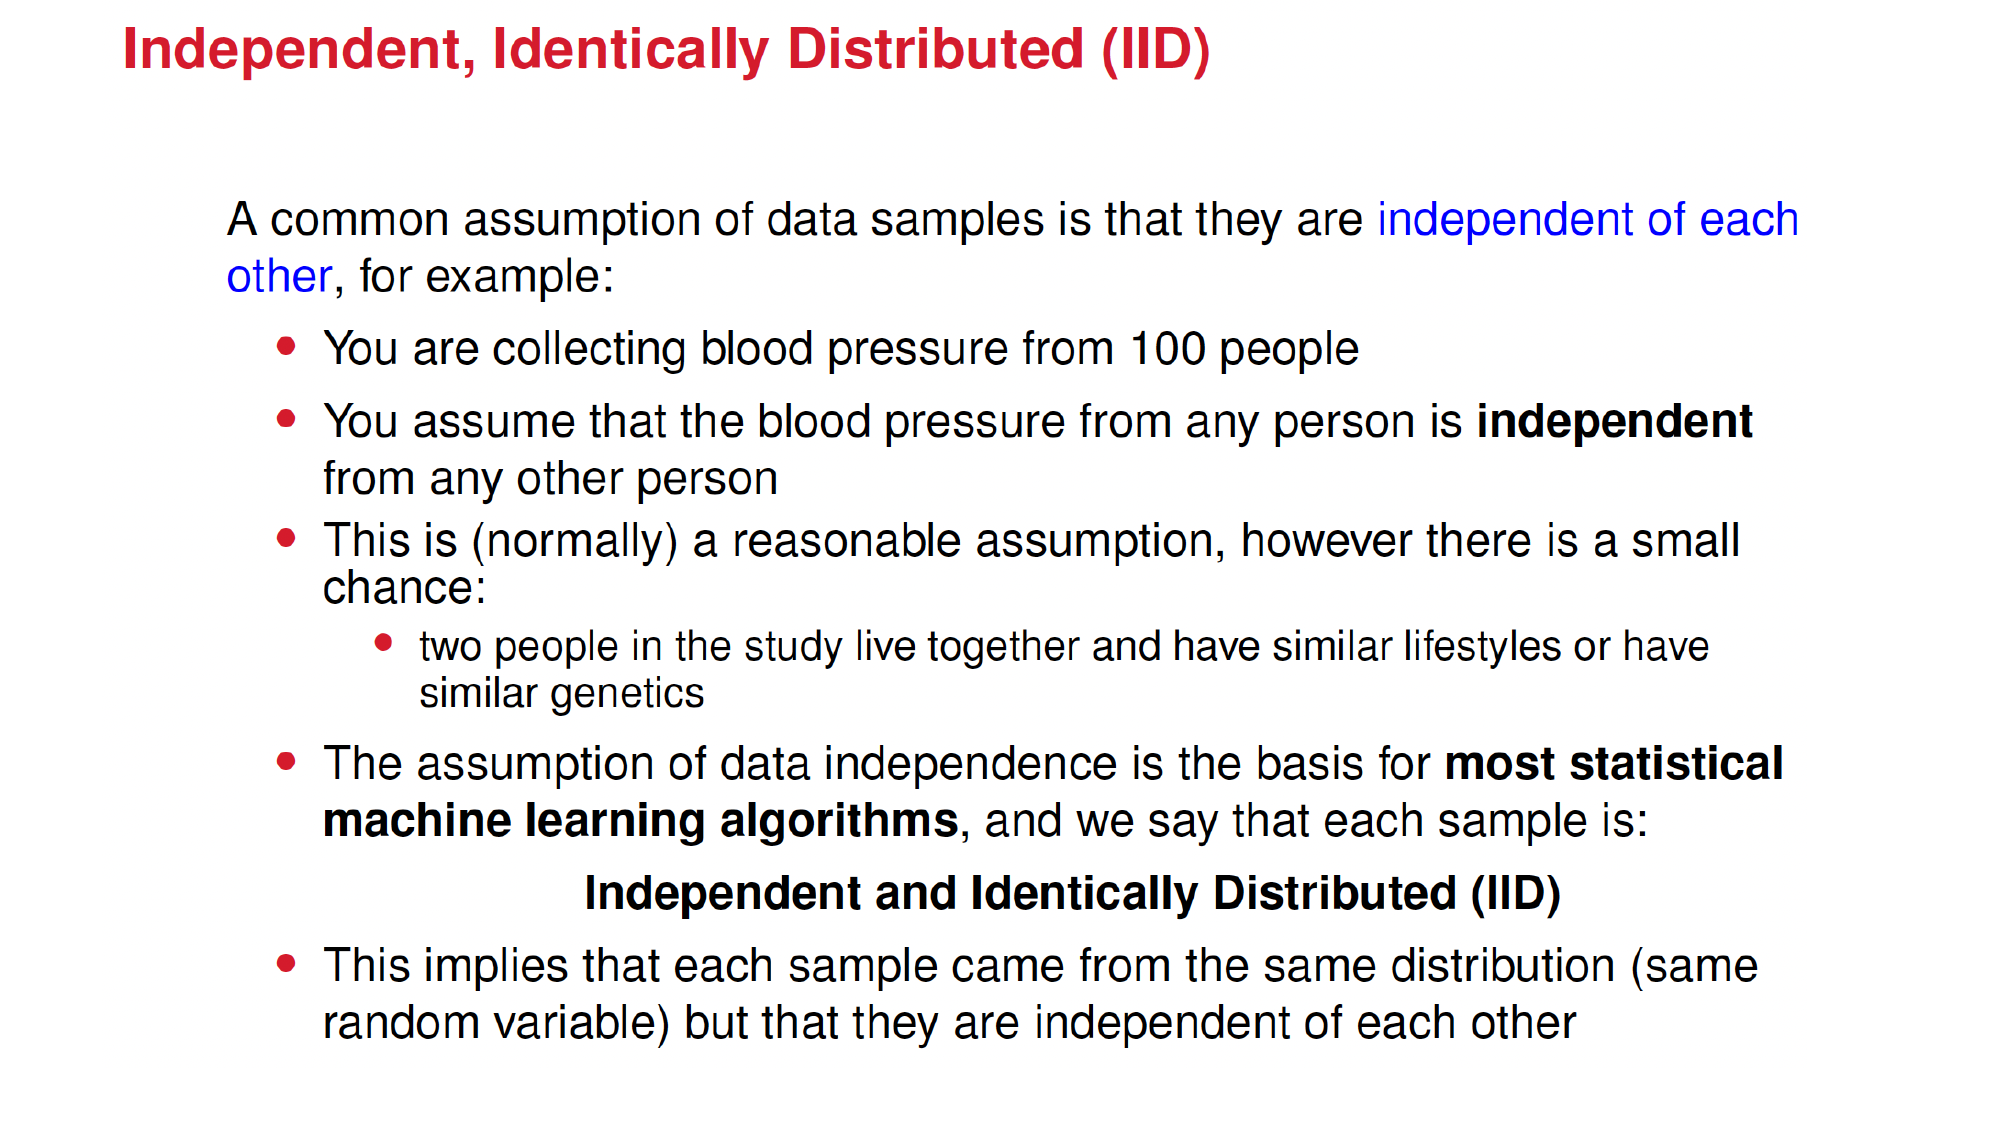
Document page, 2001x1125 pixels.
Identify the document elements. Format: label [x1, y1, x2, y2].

picture [101, 0, 1808, 1069]
